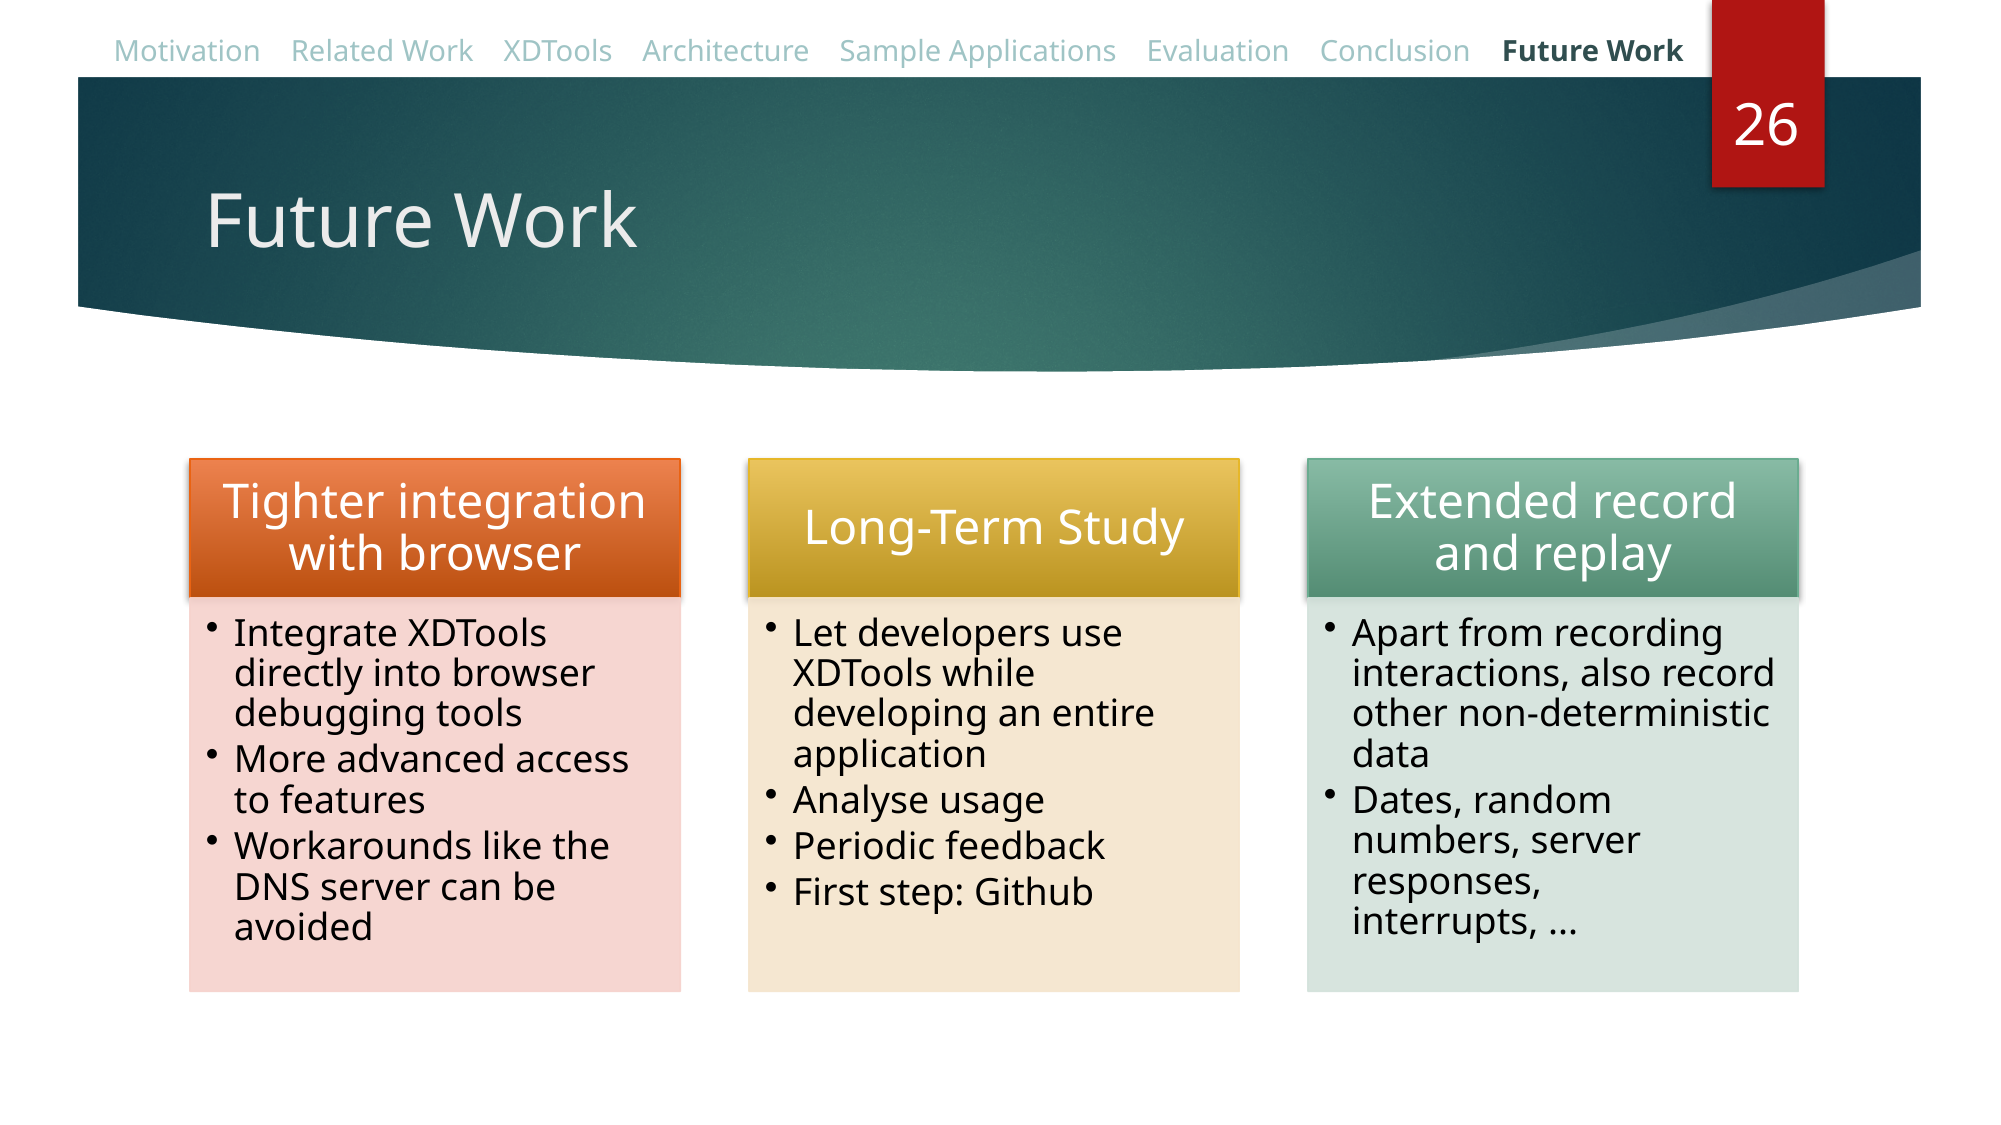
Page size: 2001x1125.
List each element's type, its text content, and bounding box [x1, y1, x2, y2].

text_box Motivation Related Work XDTools Architecture Sample Applications Evaluation Conclusion Future Work [99, 25, 1699, 76]
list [189, 359, 1799, 1092]
title Future Work [189, 159, 1638, 276]
slide_number 26 [1698, 48, 1836, 175]
